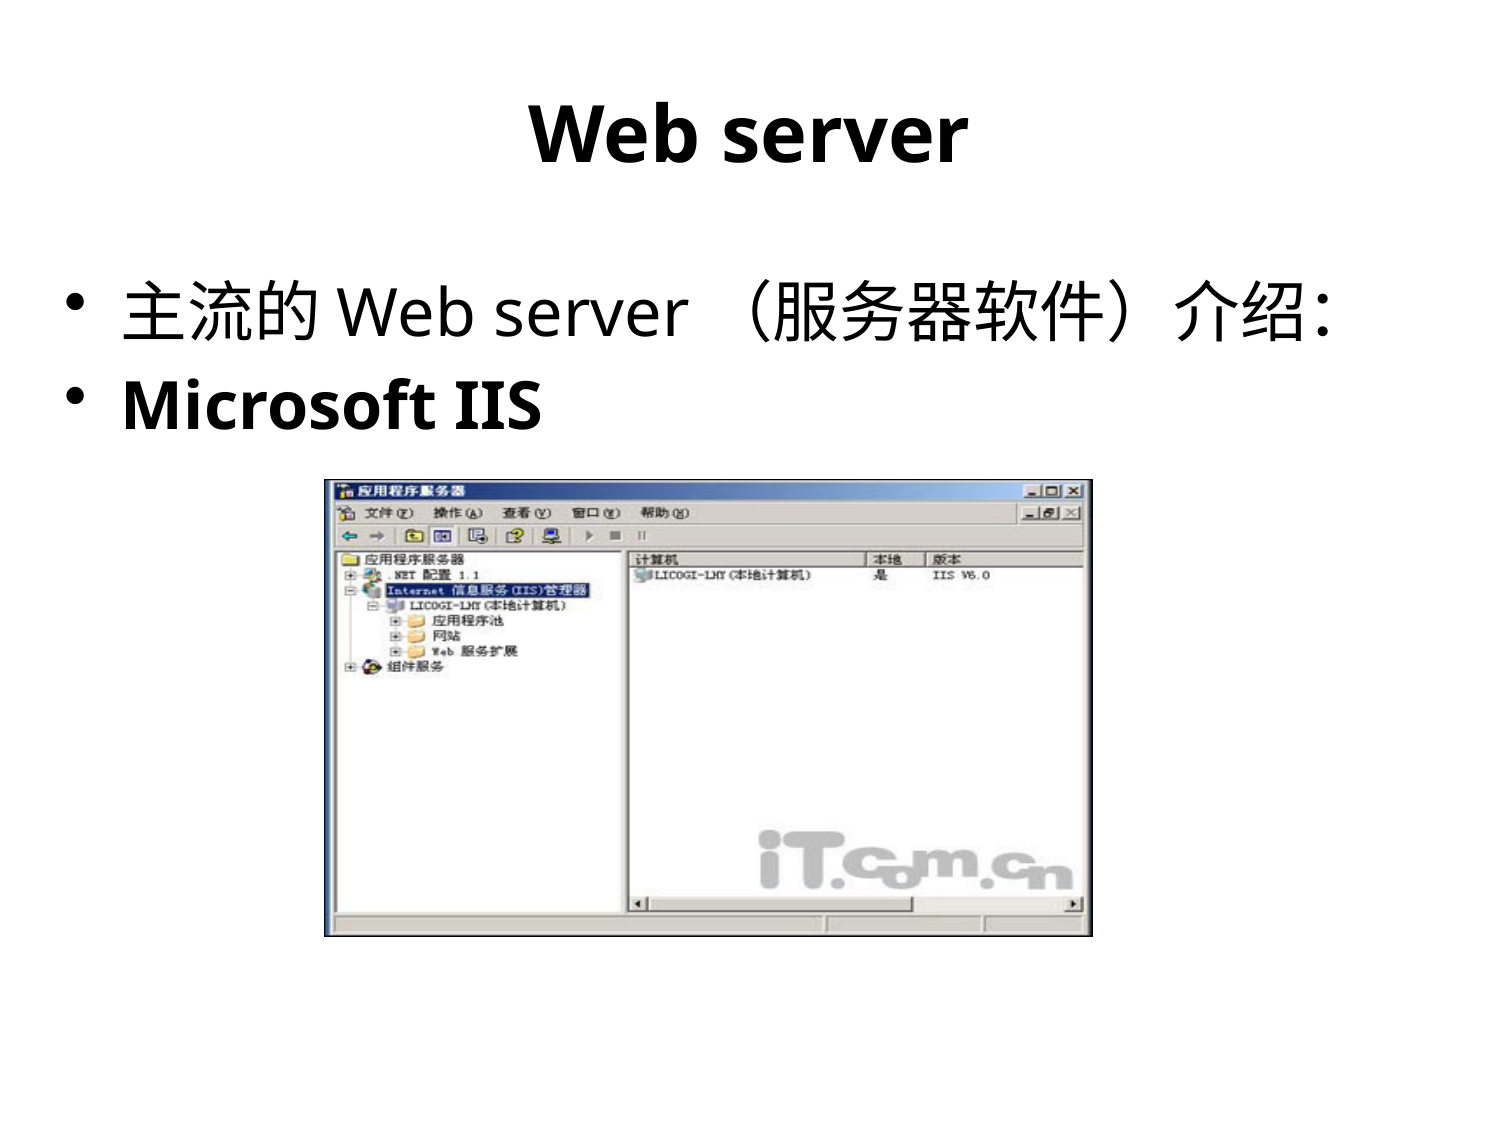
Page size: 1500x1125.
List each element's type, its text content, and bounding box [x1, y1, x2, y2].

list 主流的Web server（服务器软件）介绍： Microsoft IIS [49, 262, 1451, 1001]
title Web server [49, 37, 1451, 225]
picture [324, 479, 1094, 937]
